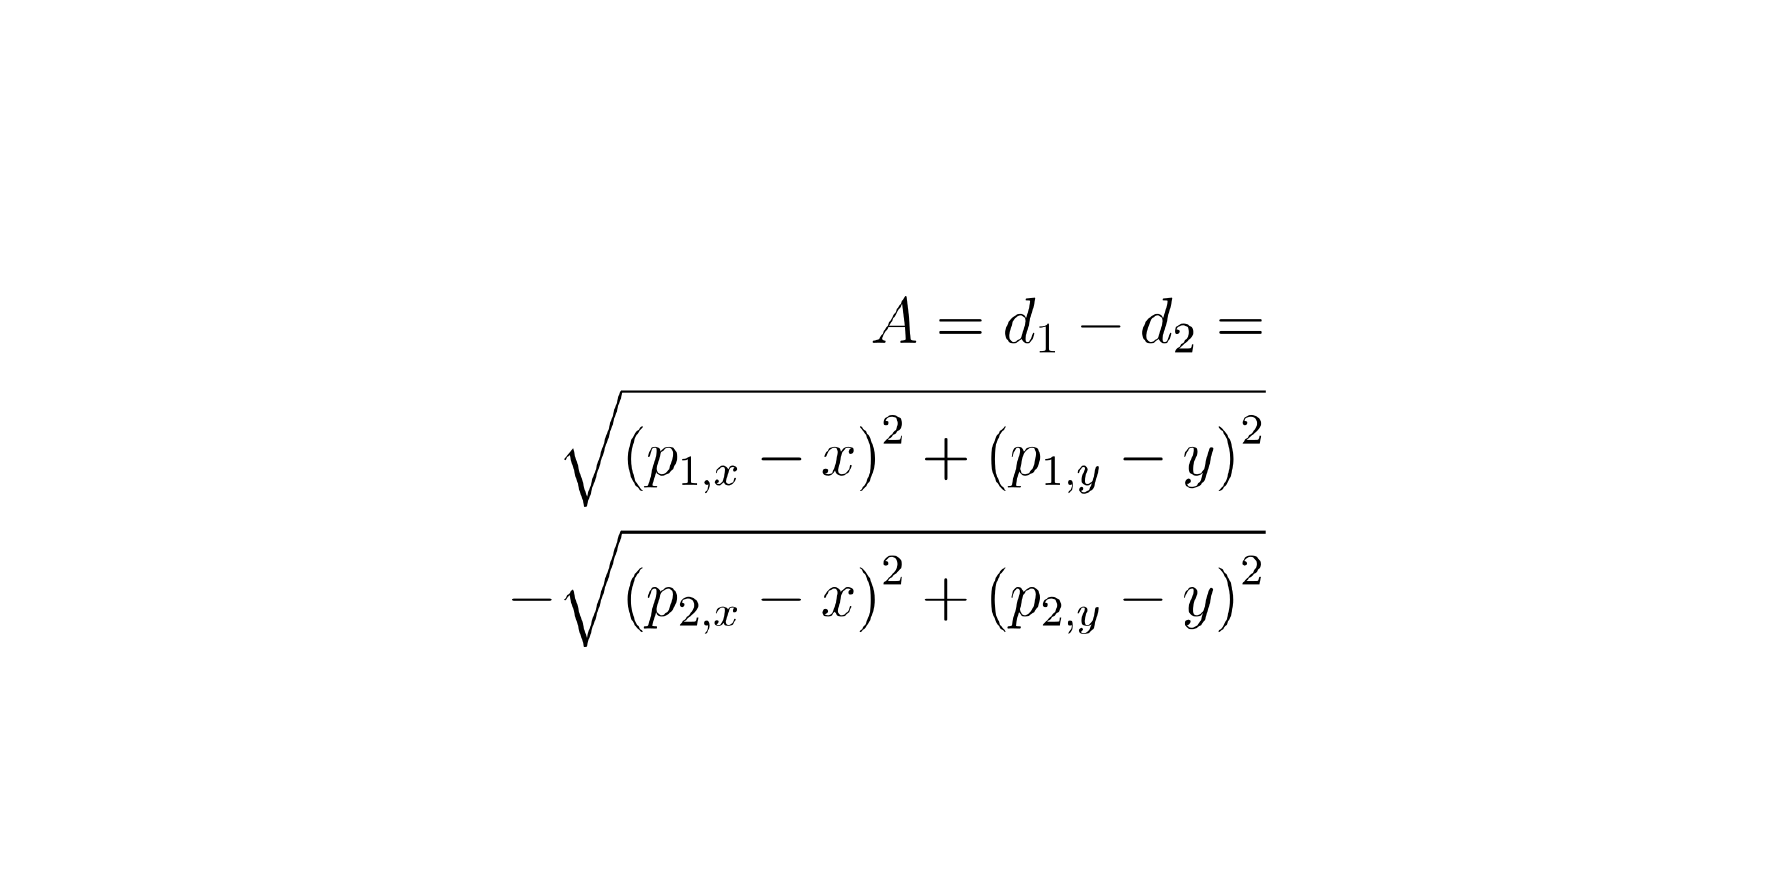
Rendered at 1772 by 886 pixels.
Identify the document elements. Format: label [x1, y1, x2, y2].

picture [506, 296, 1266, 647]
